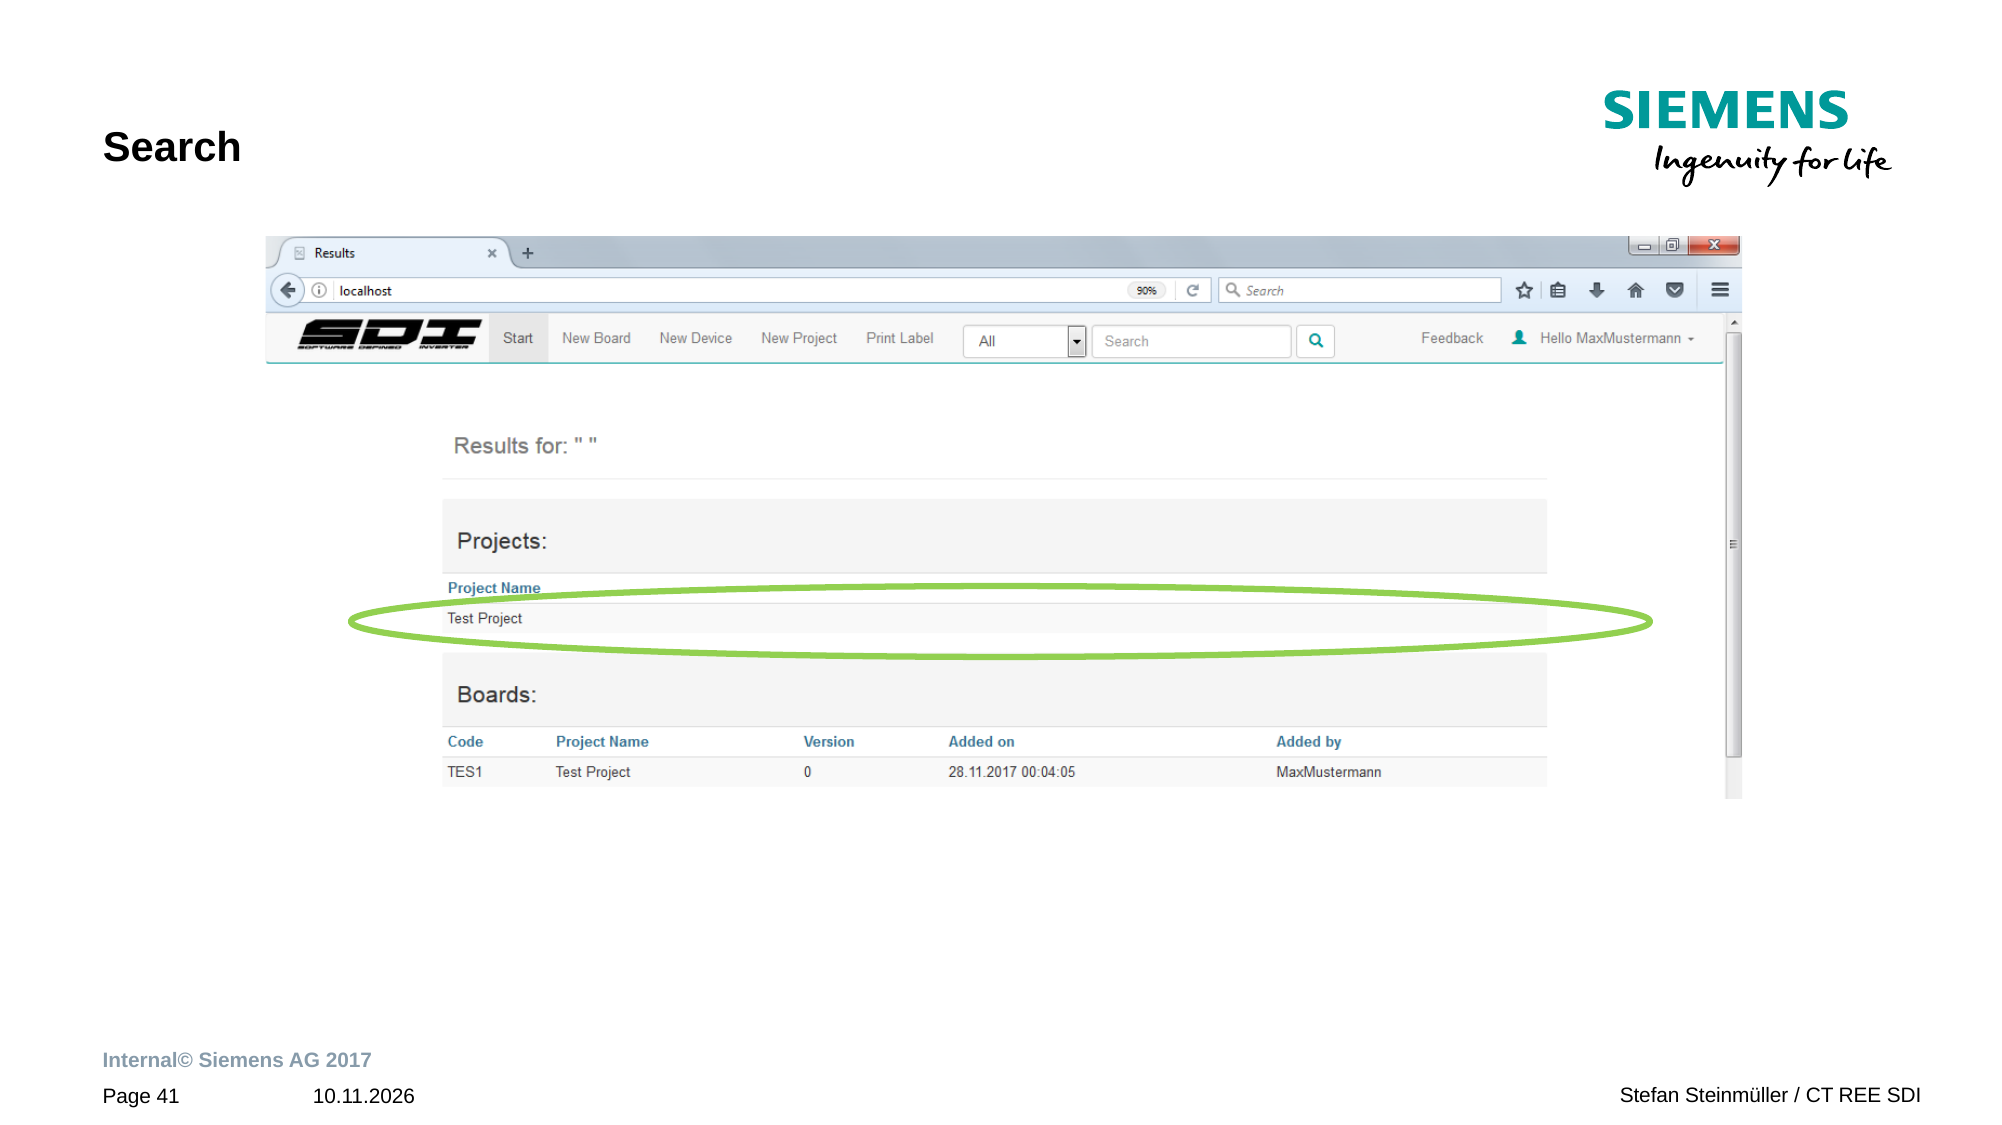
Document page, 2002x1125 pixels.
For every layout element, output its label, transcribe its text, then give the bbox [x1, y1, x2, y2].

title Search [102, 68, 1450, 209]
picture [0, 231, 2001, 1012]
footer Stefan Steinmüller / CT REE SDI [621, 1082, 2001, 1125]
slide_number Page 41 [0, 1082, 290, 1125]
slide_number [290, 1082, 621, 1125]
